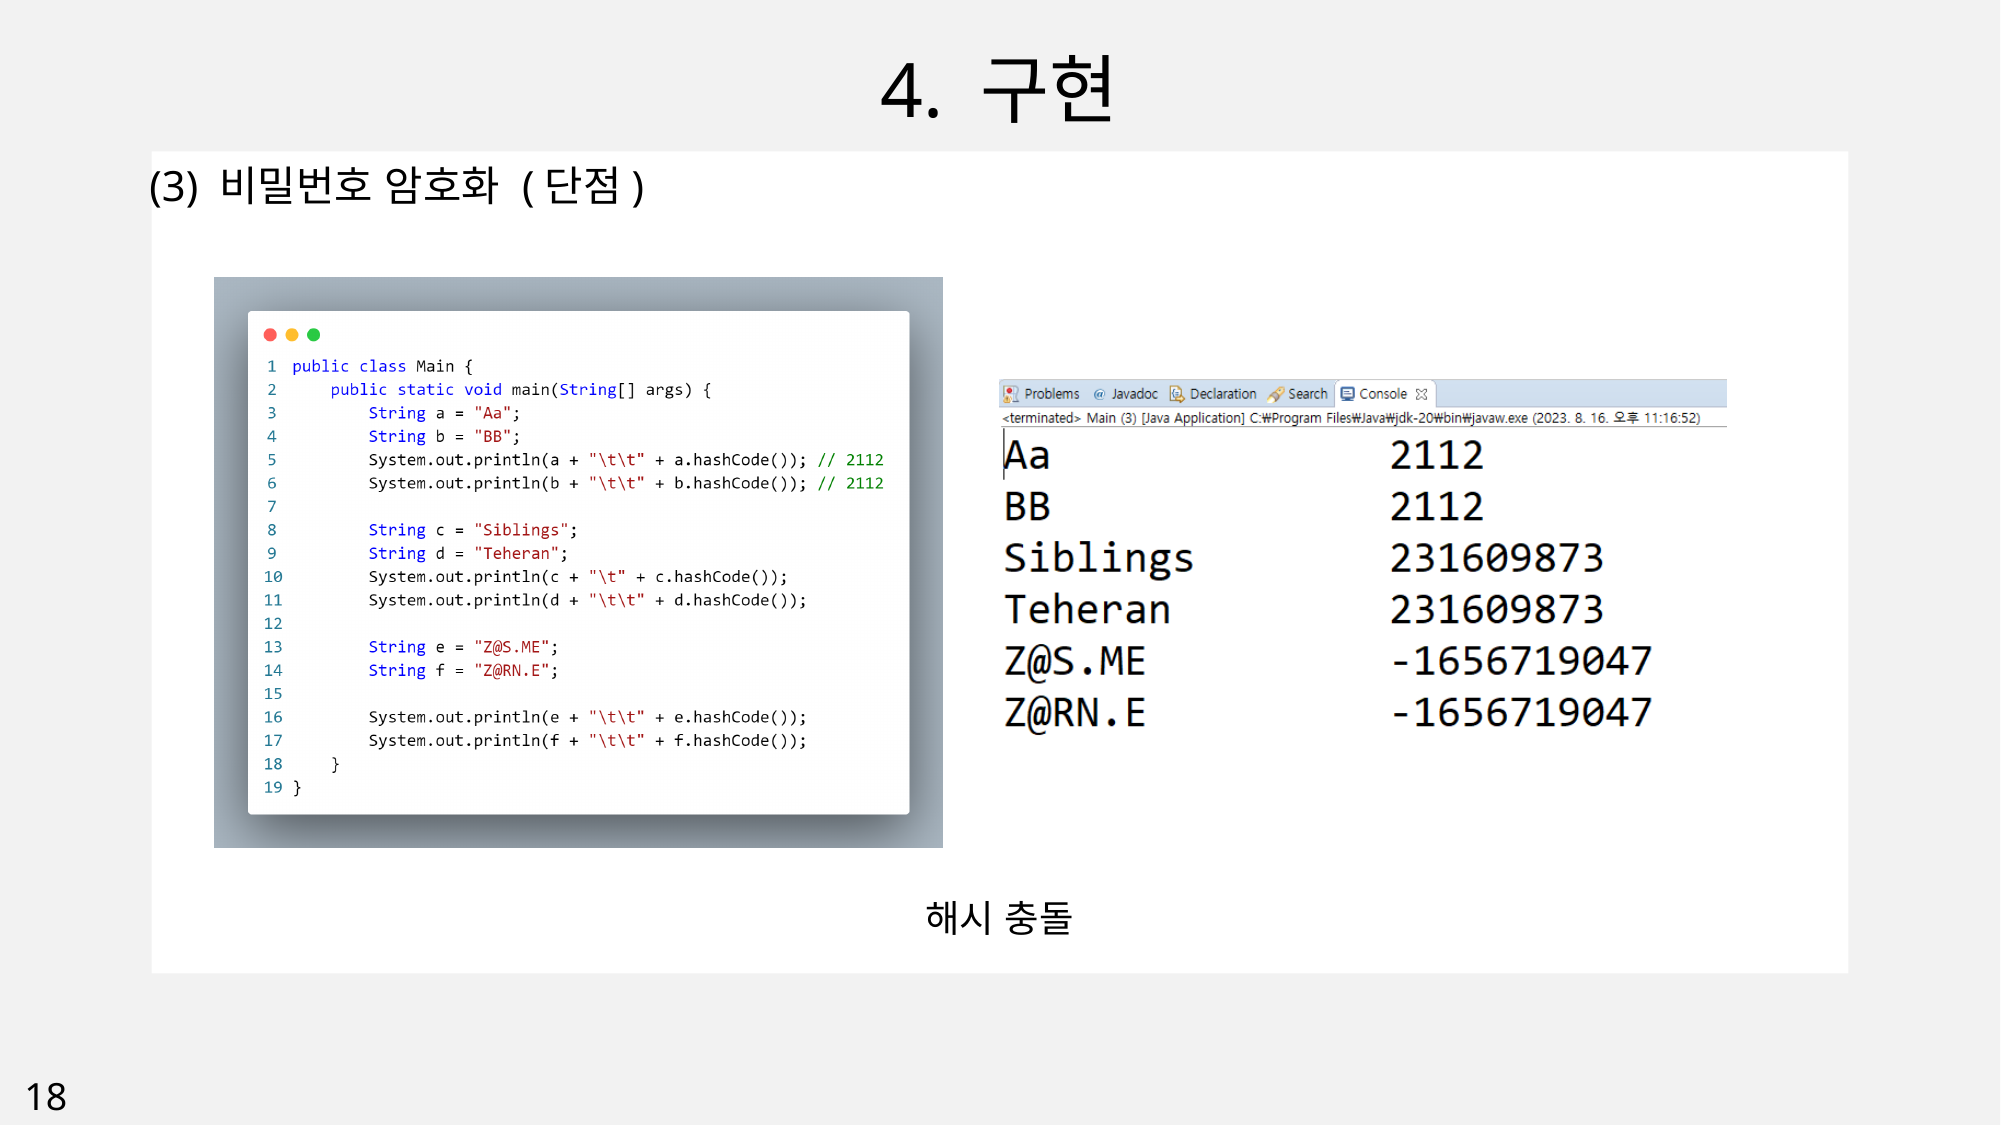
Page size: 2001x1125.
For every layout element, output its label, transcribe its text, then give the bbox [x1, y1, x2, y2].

text_box 4. 구현 [865, 35, 1134, 140]
picture [999, 379, 1727, 746]
picture [214, 277, 943, 848]
text_box (3) 비밀번호 암호화 (단점) [134, 152, 659, 218]
slide_number 18 [0, 1065, 92, 1125]
text_box 해시 충돌 [910, 887, 1089, 948]
